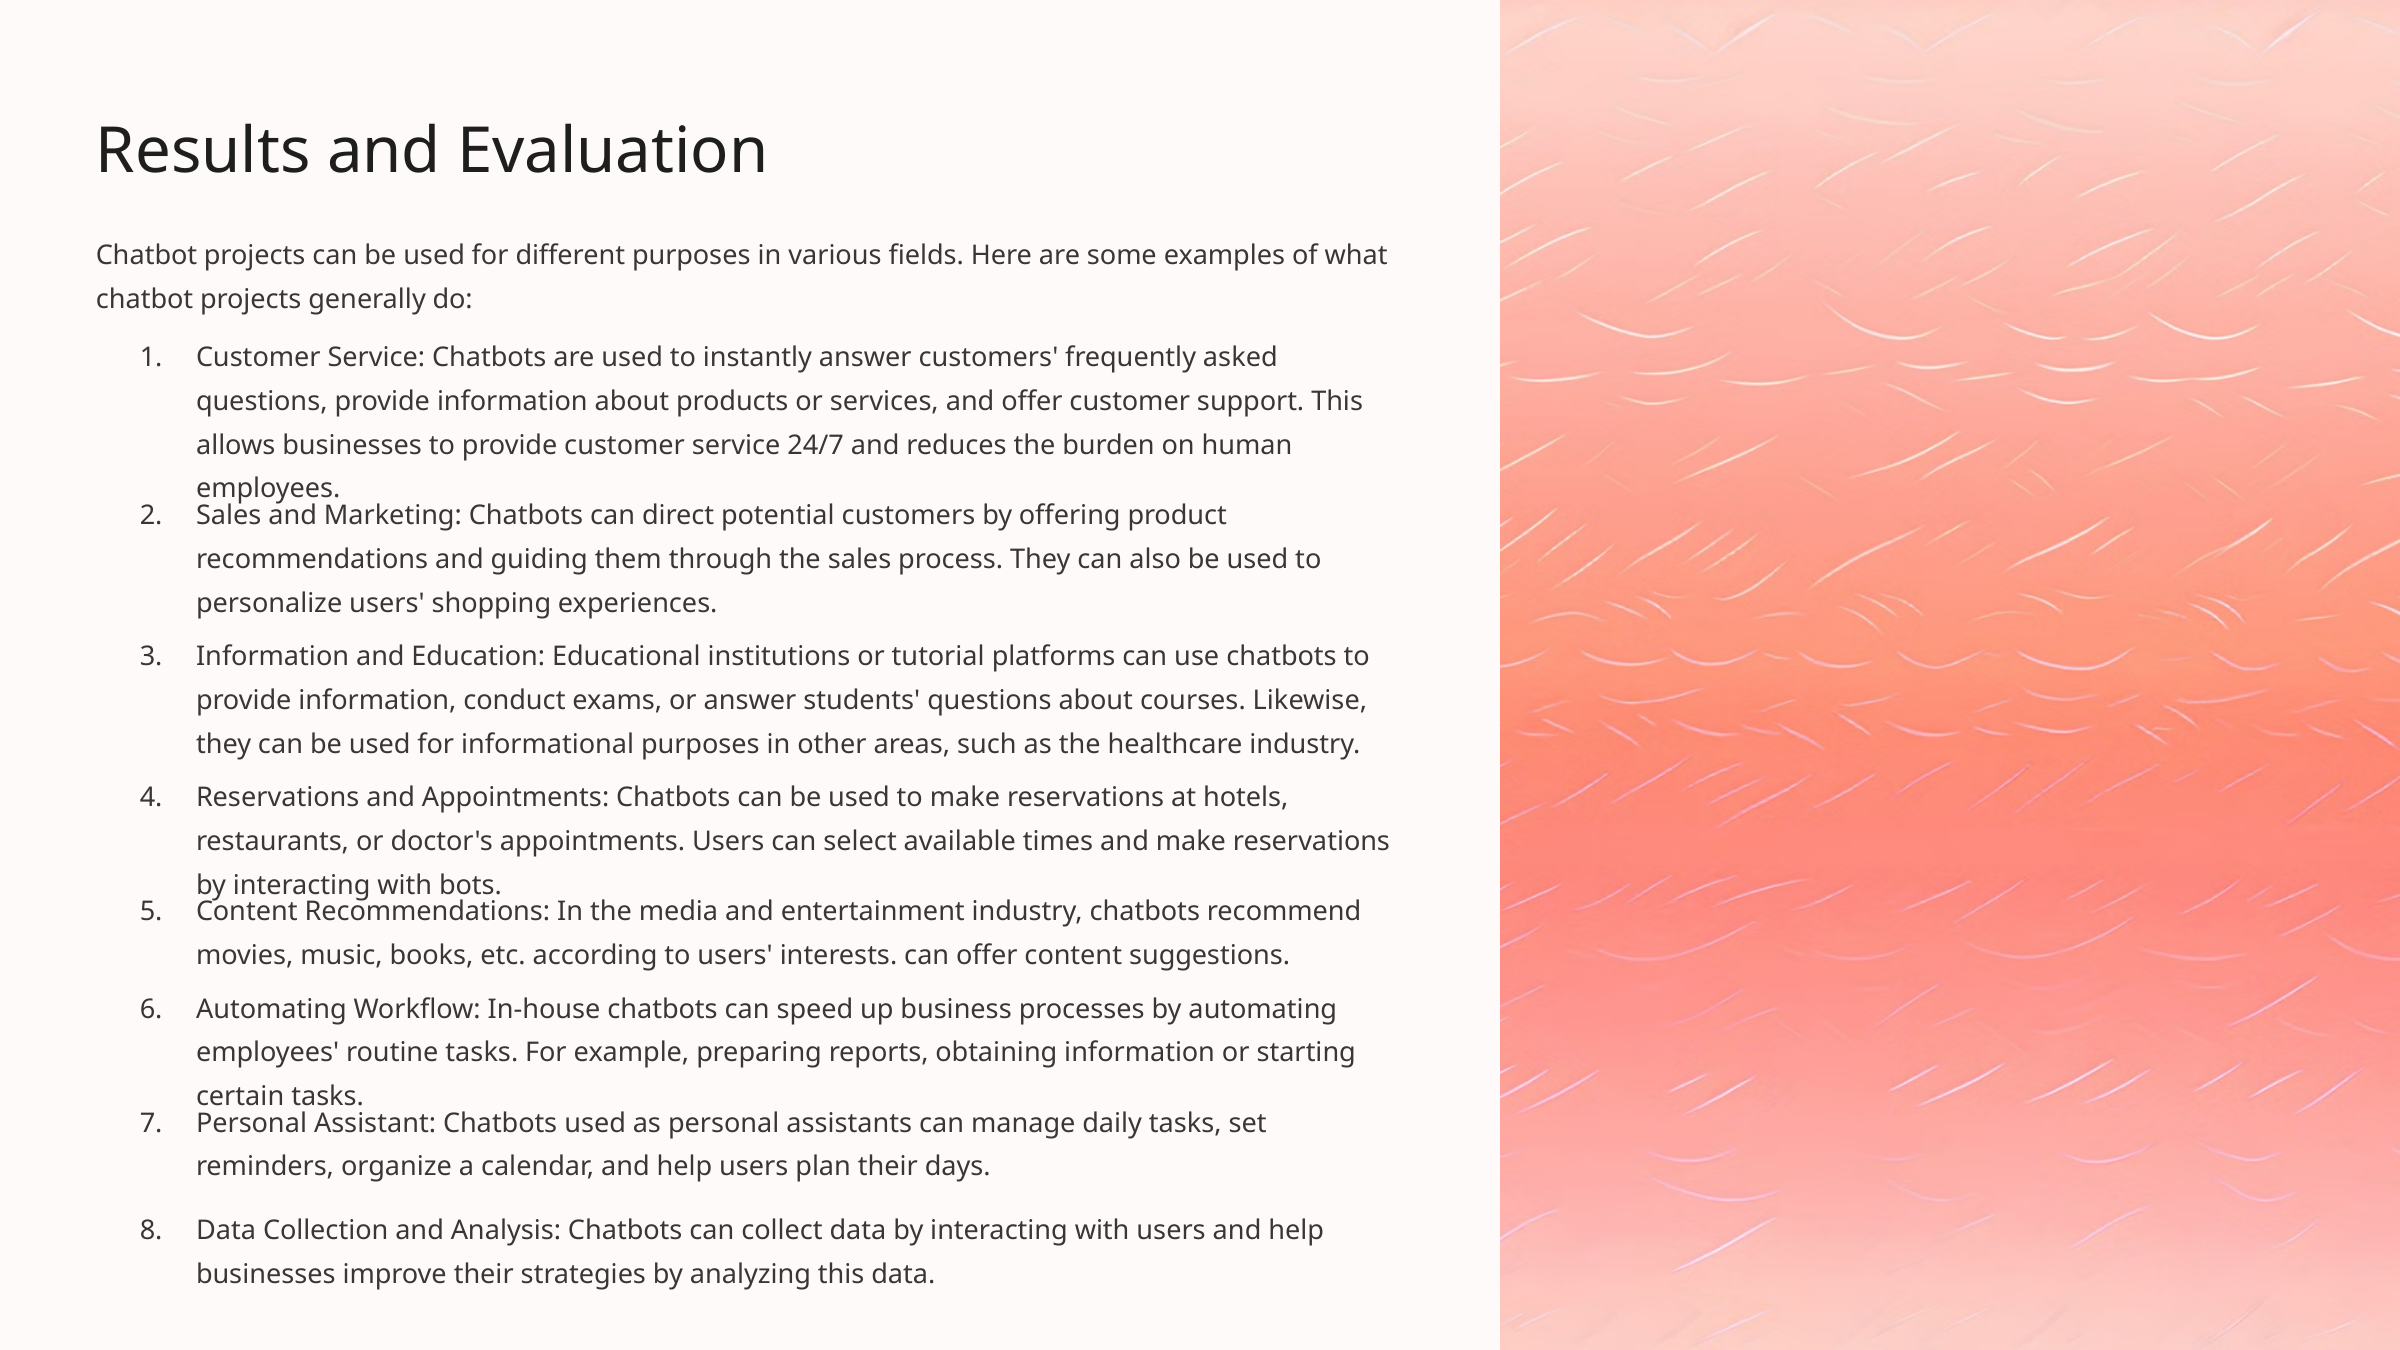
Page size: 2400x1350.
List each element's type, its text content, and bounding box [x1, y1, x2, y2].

text_box Chatbot projects can be used for different purposes in various fields. Here are some examples of what chatbot projects generally do: [95, 226, 1404, 315]
picture [1499, 0, 2400, 1350]
text_box Results and Evaluation [95, 104, 742, 186]
text_box Automating Workflow: In-house chatbots can speed up business processes by automating employees' routine tasks. For example, preparing reports, obtaining information or starting certain tasks. [139, 979, 1405, 1068]
text_box Customer Service: Chatbots are used to instantly answer customers' frequently asked questions, provide information about products or services, and offer customer support. This allows businesses to provide customer service 24/7 and reduces the burden on human employees. [139, 328, 1405, 460]
text_box Sales and Marketing: Chatbots can direct potential customers by offering product recommendations and guiding them through the sales process. They can also be used to personalize users' shopping experiences. [139, 486, 1405, 618]
text_box Data Collection and Analysis: Chatbots can collect data by interacting with users and help businesses improve their strategies by analyzing this data. [139, 1201, 1405, 1289]
text_box Information and Education: Educational institutions or tutorial platforms can use chatbots to provide information, conduct exams, or answer students' questions about courses. Likewise, they can be used for informational purposes in other areas, such as the healthcare industry. [139, 627, 1405, 759]
text_box Reservations and Appointments: Chatbots can be used to make reservations at hotels, restaurants, or doctor's appointments. Users can select available times and make reservations by interacting with bots. [139, 768, 1405, 856]
text_box Personal Assistant: Chatbots used as personal assistants can manage daily tasks, set reminders, organize a calendar, and help users plan their days. [139, 1093, 1405, 1182]
text_box Content Recommendations: In the media and entertainment industry, chatbots recommend movies, music, books, etc. according to users' interests. can offer content suggestions. [139, 881, 1405, 970]
